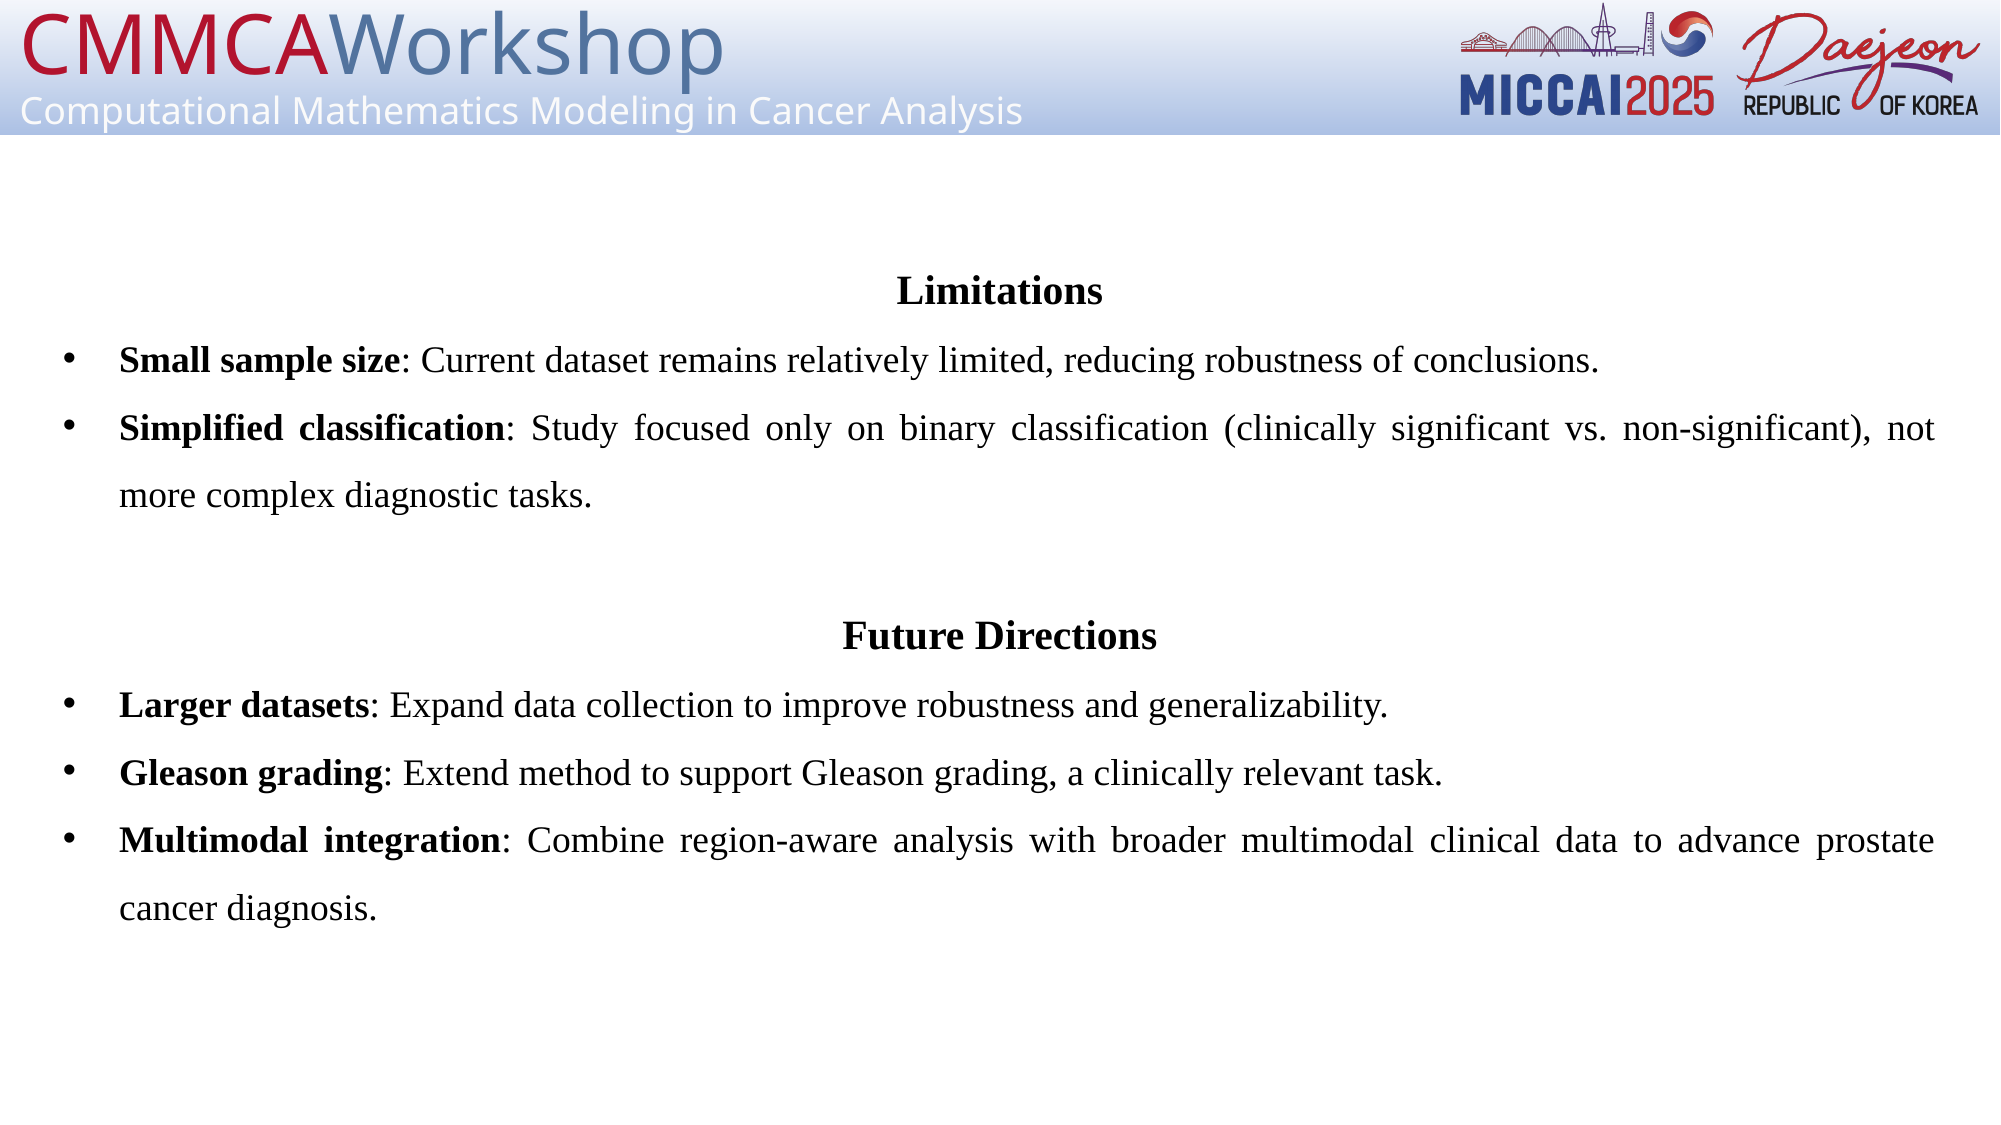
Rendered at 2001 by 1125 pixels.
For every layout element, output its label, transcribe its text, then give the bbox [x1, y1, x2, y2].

text_box [0, 0, 4, 135]
picture [1452, 0, 2000, 146]
text_box CMMCAWorkshop [4, 0, 818, 99]
text_box [818, 0, 1452, 135]
text_box Computational Mathematics Modeling in Cancer Analysis [4, 79, 1116, 140]
text_box Limitations Small sample size: Current dataset remains relatively limited, reducing robustness of conclusions. Simplified classification: Study focused only on binary classification (clinically significant vs. non-significant), not more complex diagnostic tasks. Future Directions Larger datasets: Expand data collection to improve robustness and generalizability. Gleason grading: Extend method to support Gleason grading, a clinically relevant task. Multimodal integration: Combine region-aware analysis with broader multimodal clinical data to advance prostate cancer diagnosis. [48, 230, 1952, 935]
